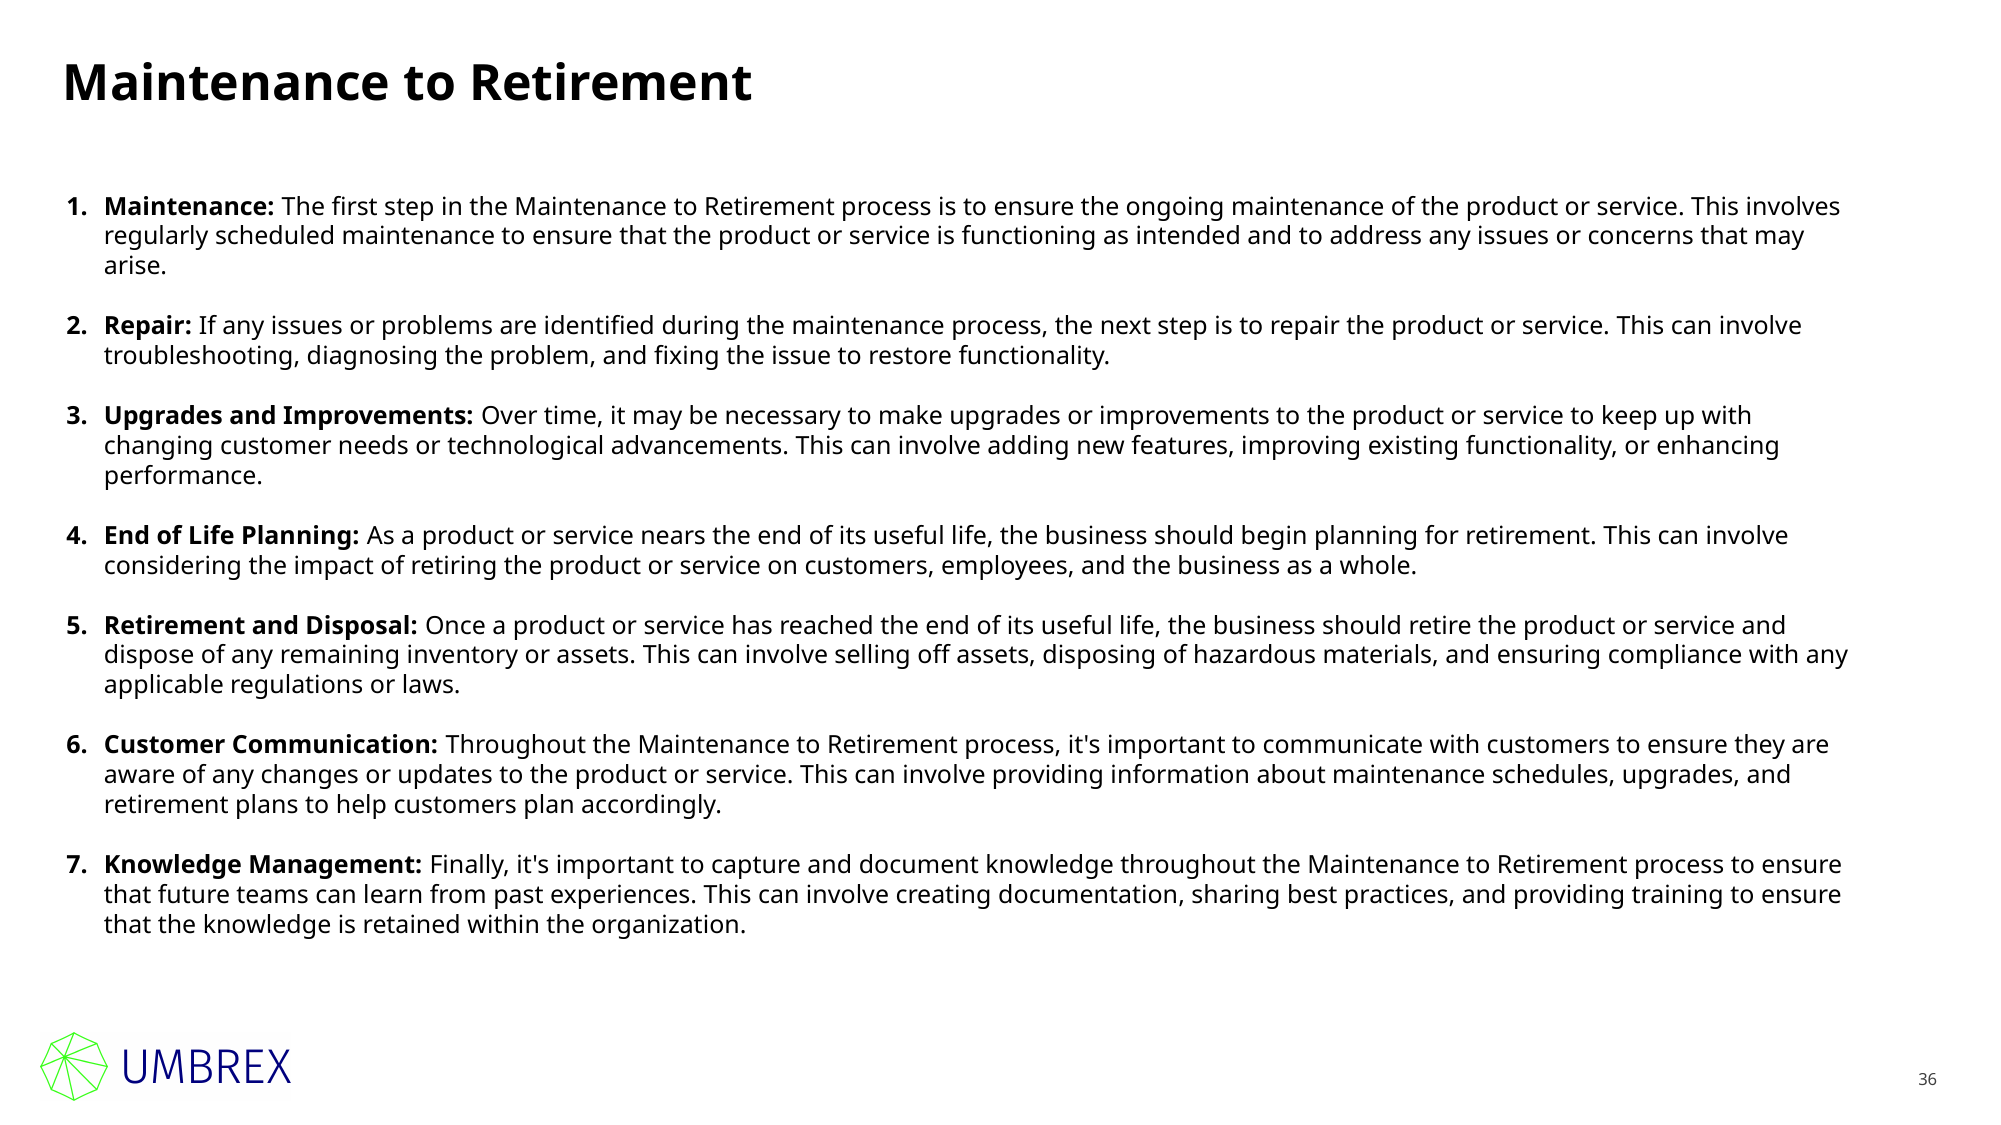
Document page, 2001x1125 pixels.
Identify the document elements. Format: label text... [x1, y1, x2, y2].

title Maintenance to Retirement [63, 62, 1937, 143]
text_box Maintenance: The first step in the Maintenance to Retirement process is to ensure the ongoing maintenance of the product or service. This involves regularly scheduled maintenance to ensure that the product or service is functioning as intended and to address any issues or concerns that may arise. Repair: If any issues or problems are identified during the maintenance process, the next step is to repair the product or service. This can involve troubleshooting, diagnosing the problem, and fixing the issue to restore functionality. Upgrades and Improvements: Over time, it may be necessary to make upgrades or improvements to the product or service to keep up with changing customer needs or technological advancements. This can involve adding new features, improving existing functionality, or enhancing performance. End of Life Planning: As a product or service nears the end of its useful life, the business should begin planning for retirement. This can involve considering the impact of retiring the product or service on customers, employees, and the business as a whole. Retirement and Disposal: Once a product or service has reached the end of its useful life, the business should retire the product or service and dispose of any remaining inventory or assets. This can involve selling off assets, disposing of hazardous materials, and ensuring compliance with any applicable regulations or laws. Customer Communication: Throughout the Maintenance to Retirement process, it's important to communicate with customers to ensure they are aware of any changes or updates to the product or service. This can involve providing information about maintenance schedules, upgrades, and retirement plans to help customers plan accordingly. Knowledge Management: Finally, it's important to capture and document knowledge throughout the Maintenance to Retirement process to ensure that future teams can learn from past experiences. This can involve creating documentation, sharing best practices, and providing training to ensure that the knowledge is retained within the organization. [37, 184, 1866, 889]
picture [40, 1032, 291, 1101]
